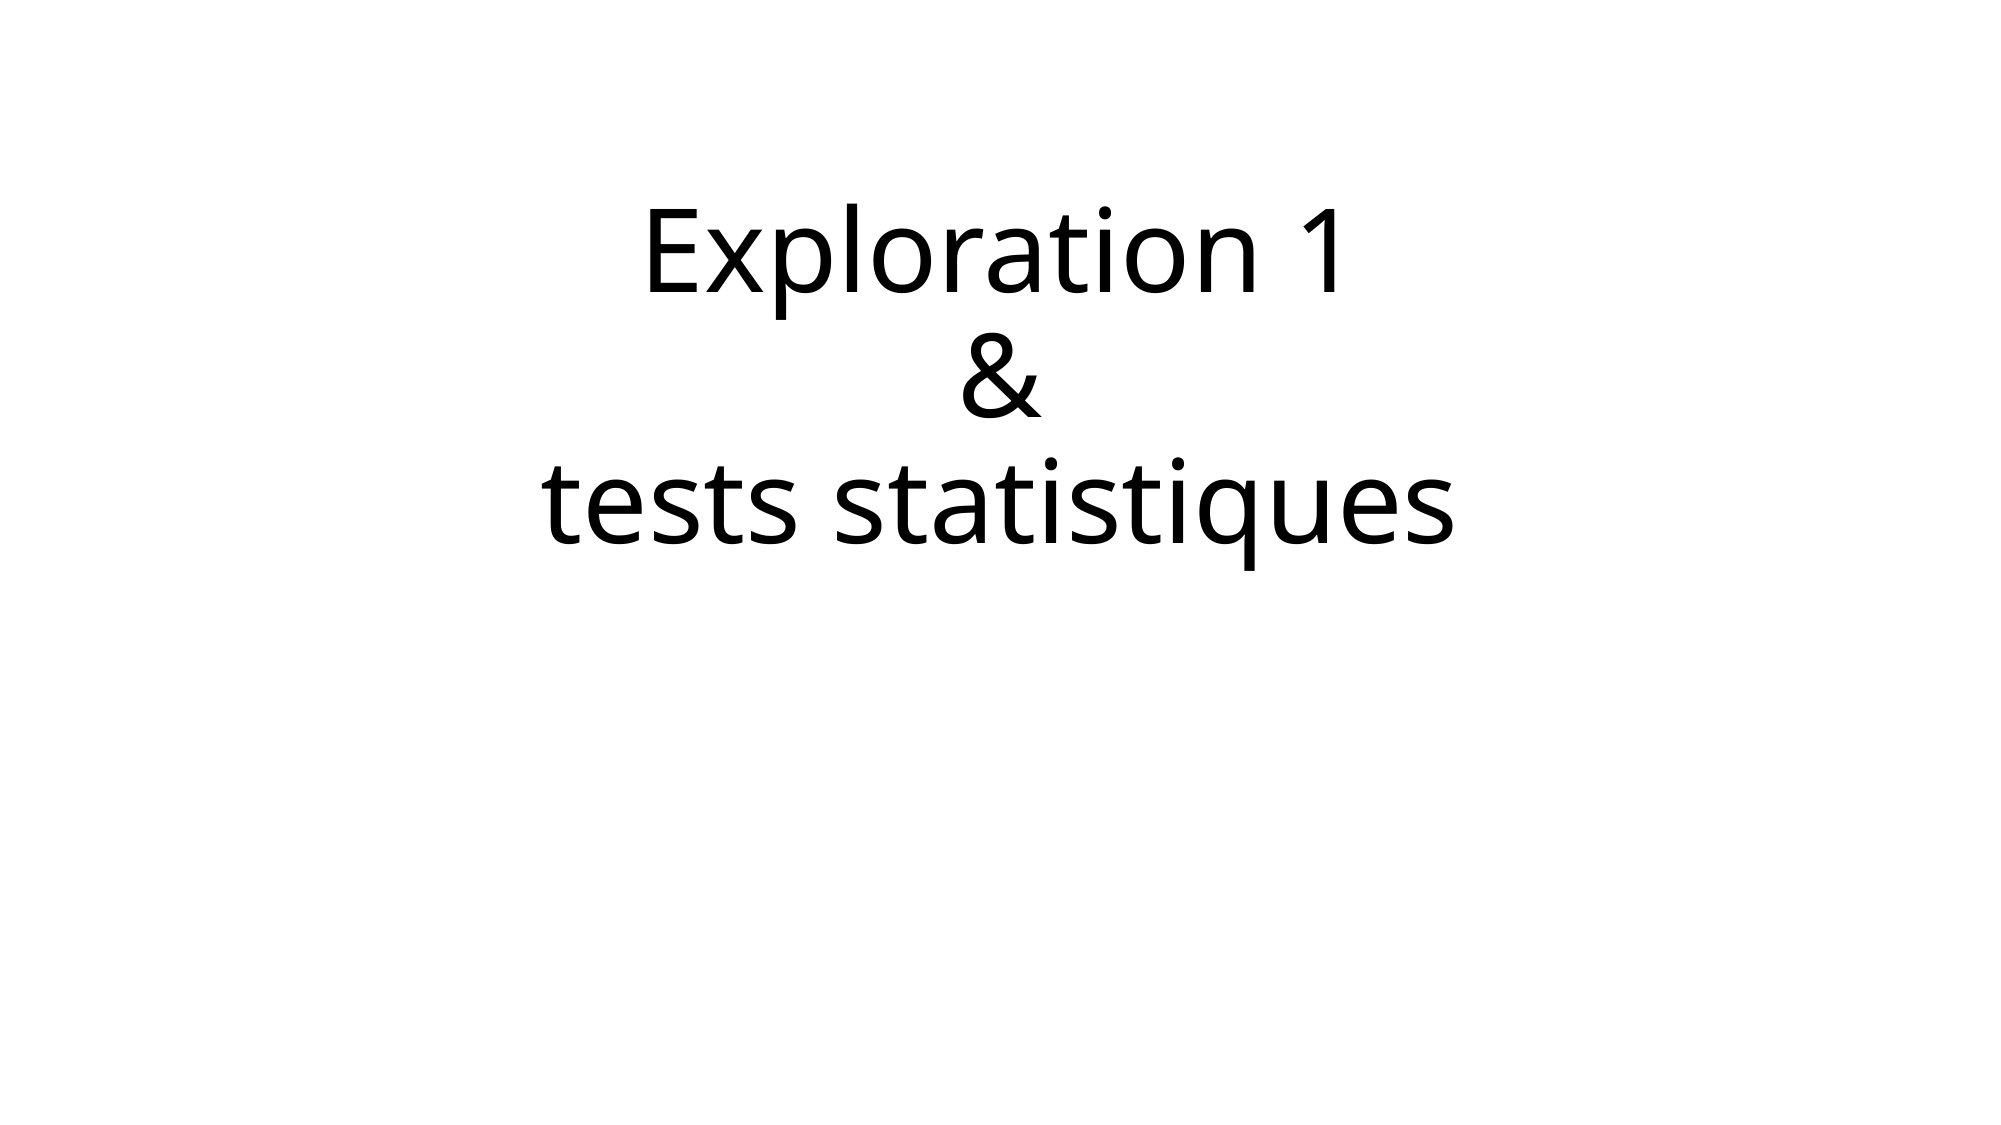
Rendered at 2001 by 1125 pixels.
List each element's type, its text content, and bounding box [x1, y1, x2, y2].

title Exploration 1 & tests statistiques [249, 184, 1750, 576]
